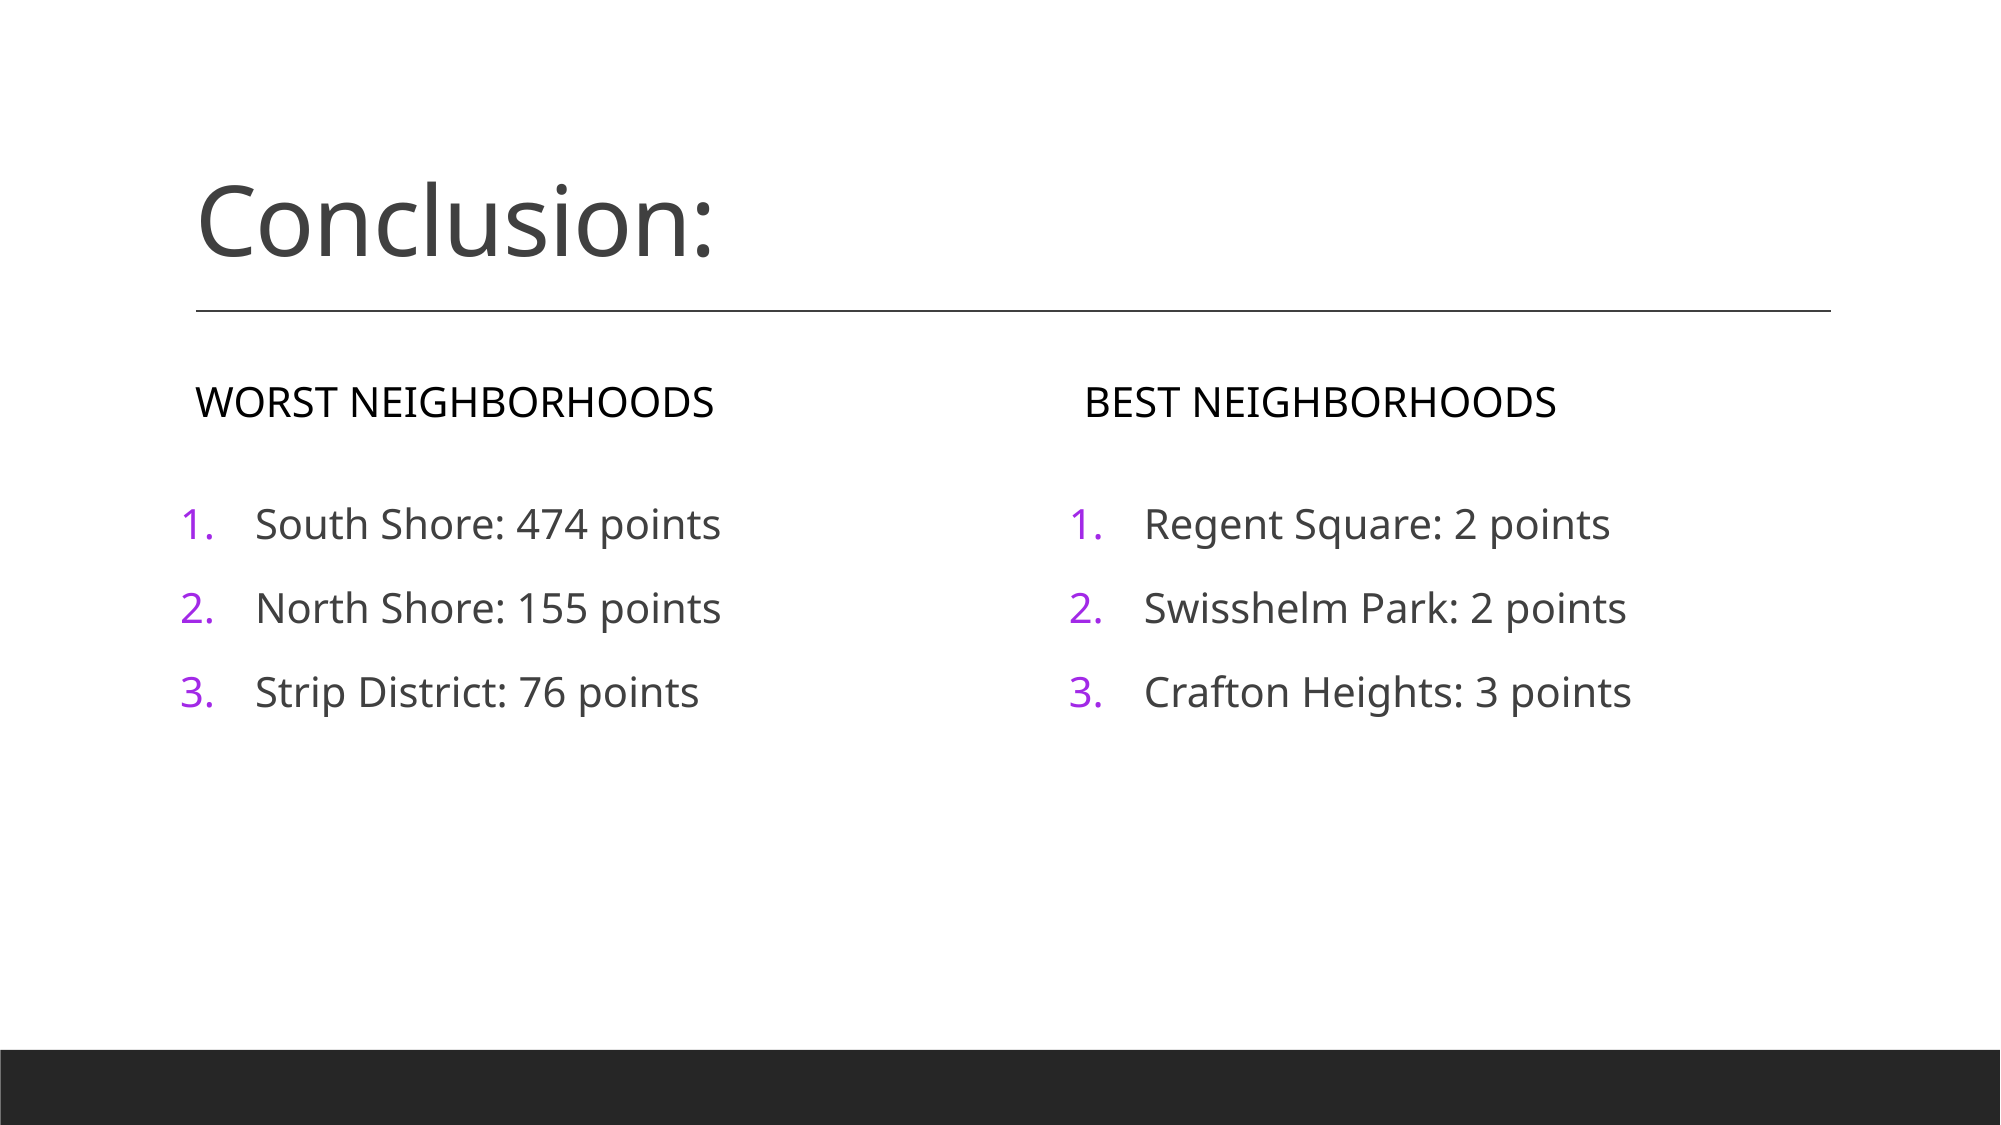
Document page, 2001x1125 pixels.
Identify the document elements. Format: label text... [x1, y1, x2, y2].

title Conclusion: [180, 47, 1830, 285]
list Worst Neighborhoods [180, 337, 942, 459]
list Best Neighborhoods [1068, 337, 1830, 459]
list Regent Square: 2 points Swisshelm Park: 2 points Crafton Heights: 3 points [1068, 485, 1830, 963]
list South Shore: 474 points North Shore: 155 points Strip District: 76 points [180, 485, 942, 963]
